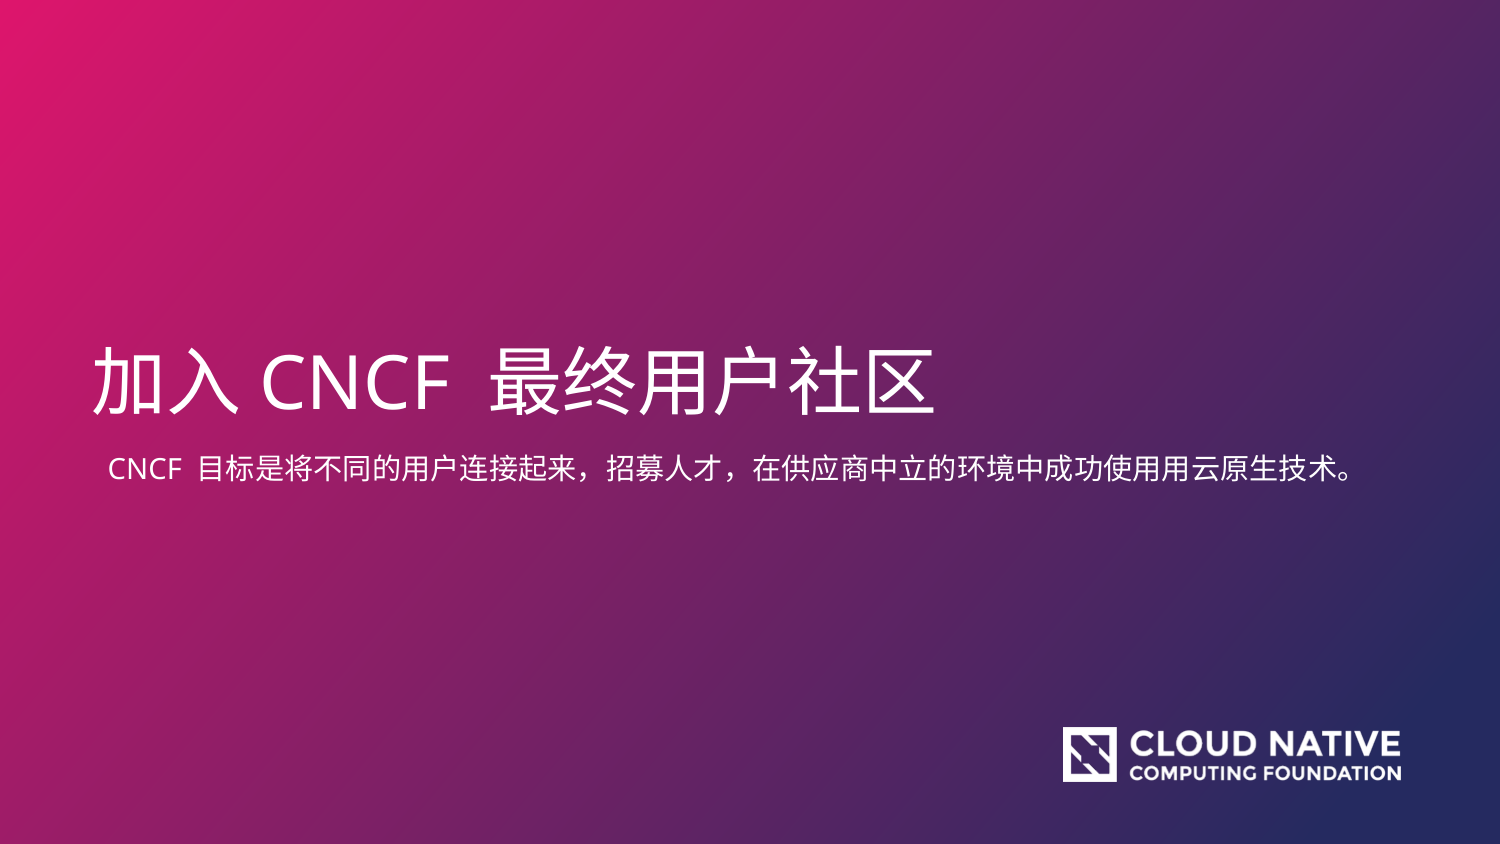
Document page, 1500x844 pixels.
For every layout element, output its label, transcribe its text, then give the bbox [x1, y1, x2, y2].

subtitle CNCF 目标是将不同的用户连接起来，招募人才，在供应商中立的环境中成功使用用云原生技术。 [92, 435, 1449, 535]
title 加入CNCF 最终用户社区 [80, 267, 1394, 438]
picture [1063, 727, 1401, 782]
